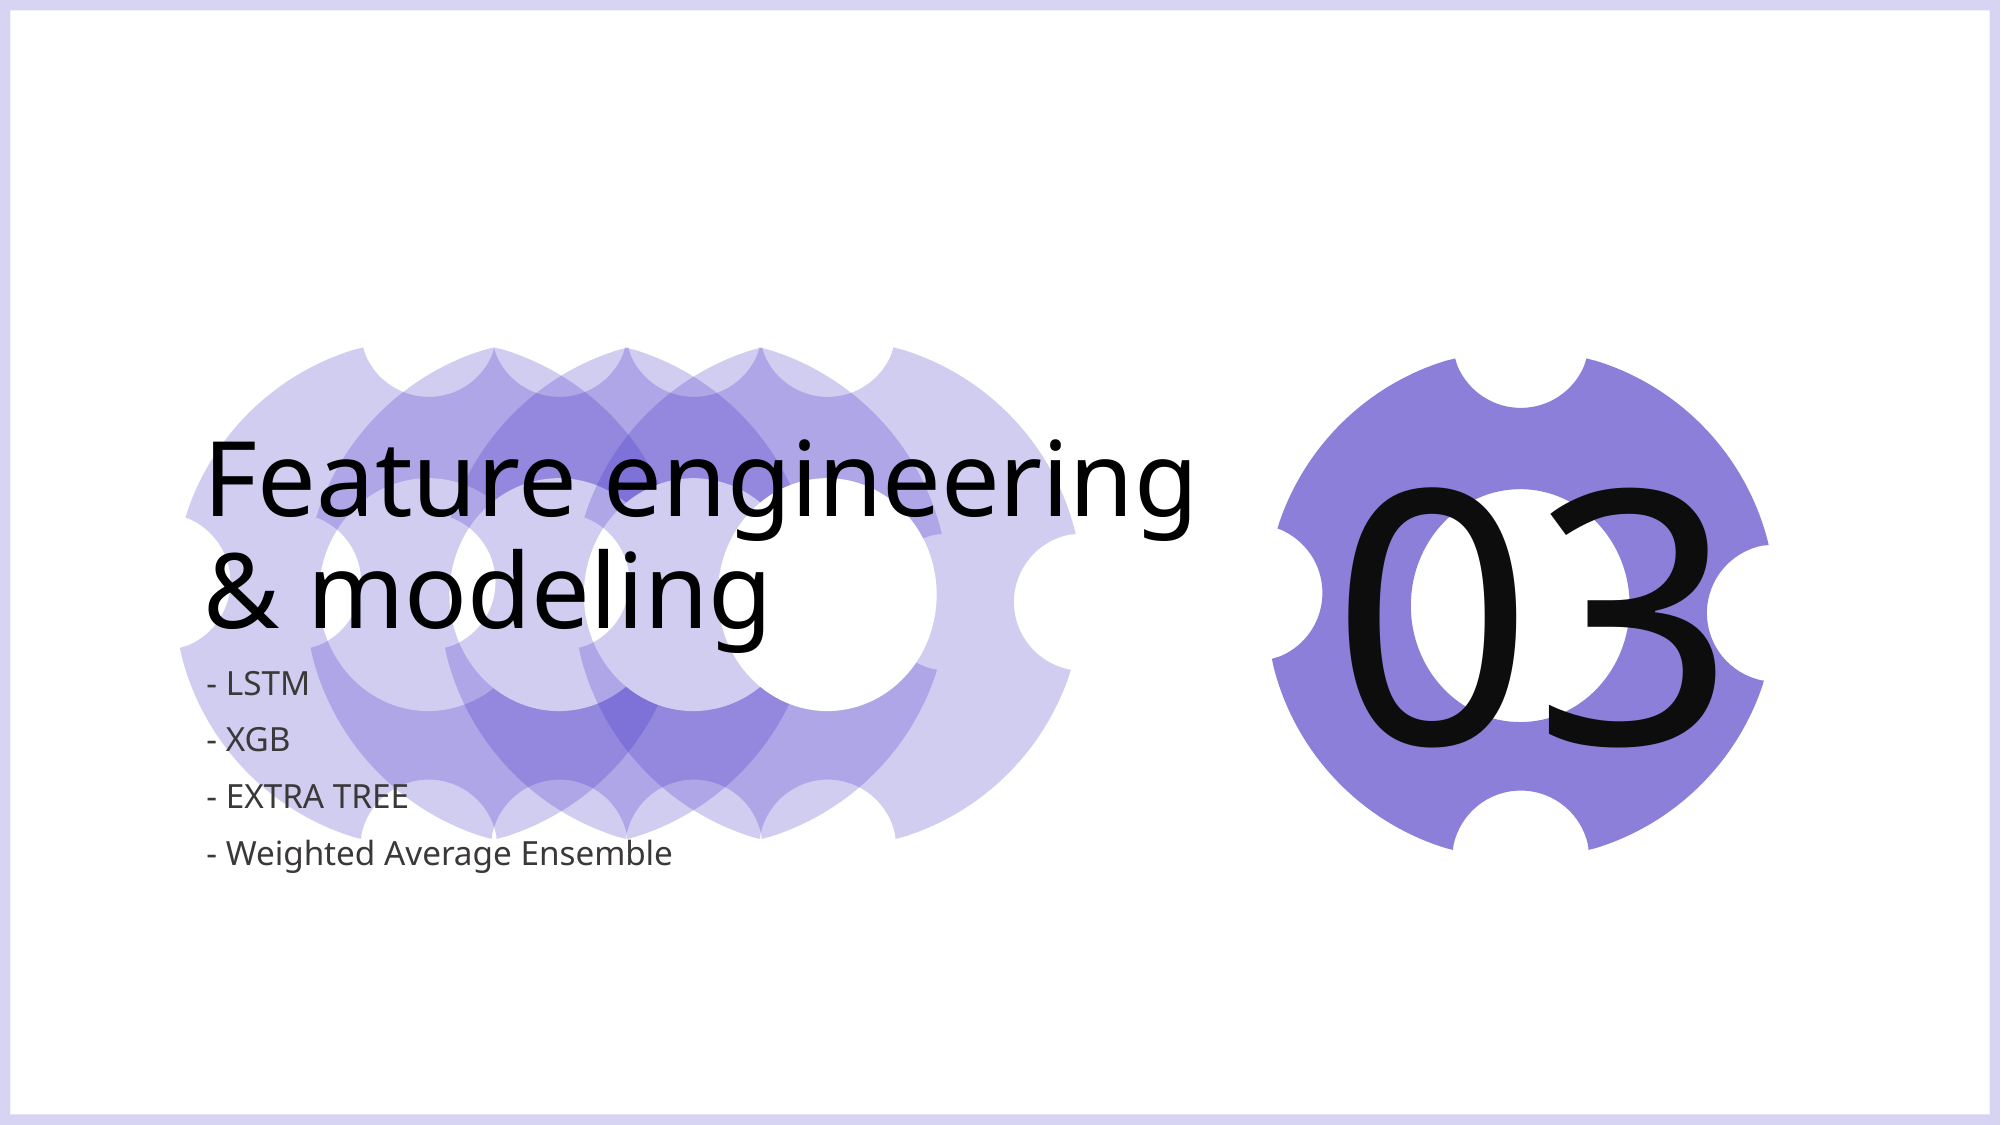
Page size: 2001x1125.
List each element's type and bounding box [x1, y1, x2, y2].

text_box [179, 347, 1076, 839]
text_box [0, 0, 2000, 1125]
